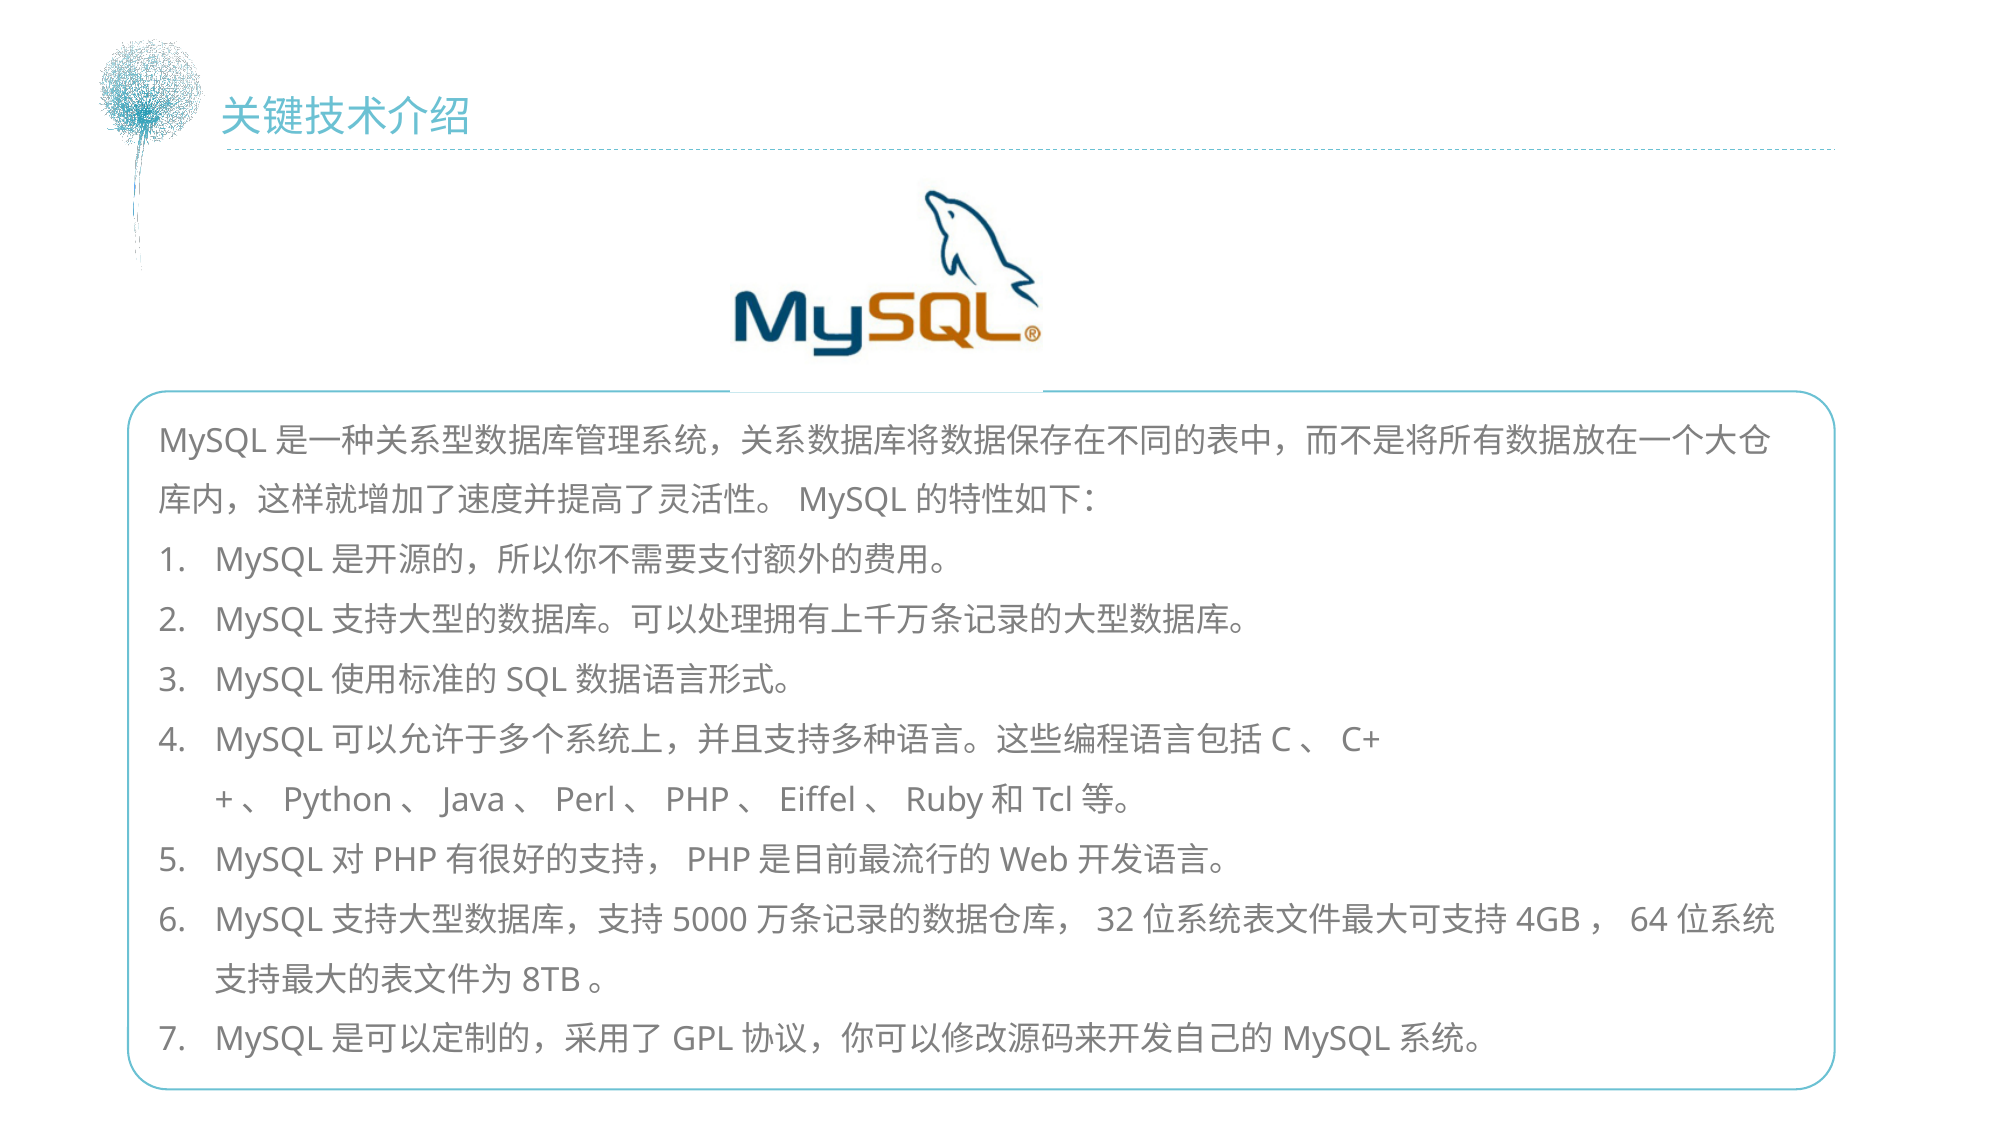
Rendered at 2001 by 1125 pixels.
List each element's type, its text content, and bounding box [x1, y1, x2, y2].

text_box 关键技术介绍 [205, 82, 487, 148]
picture [730, 153, 1043, 392]
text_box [128, 391, 1835, 1125]
picture [98, 24, 205, 273]
